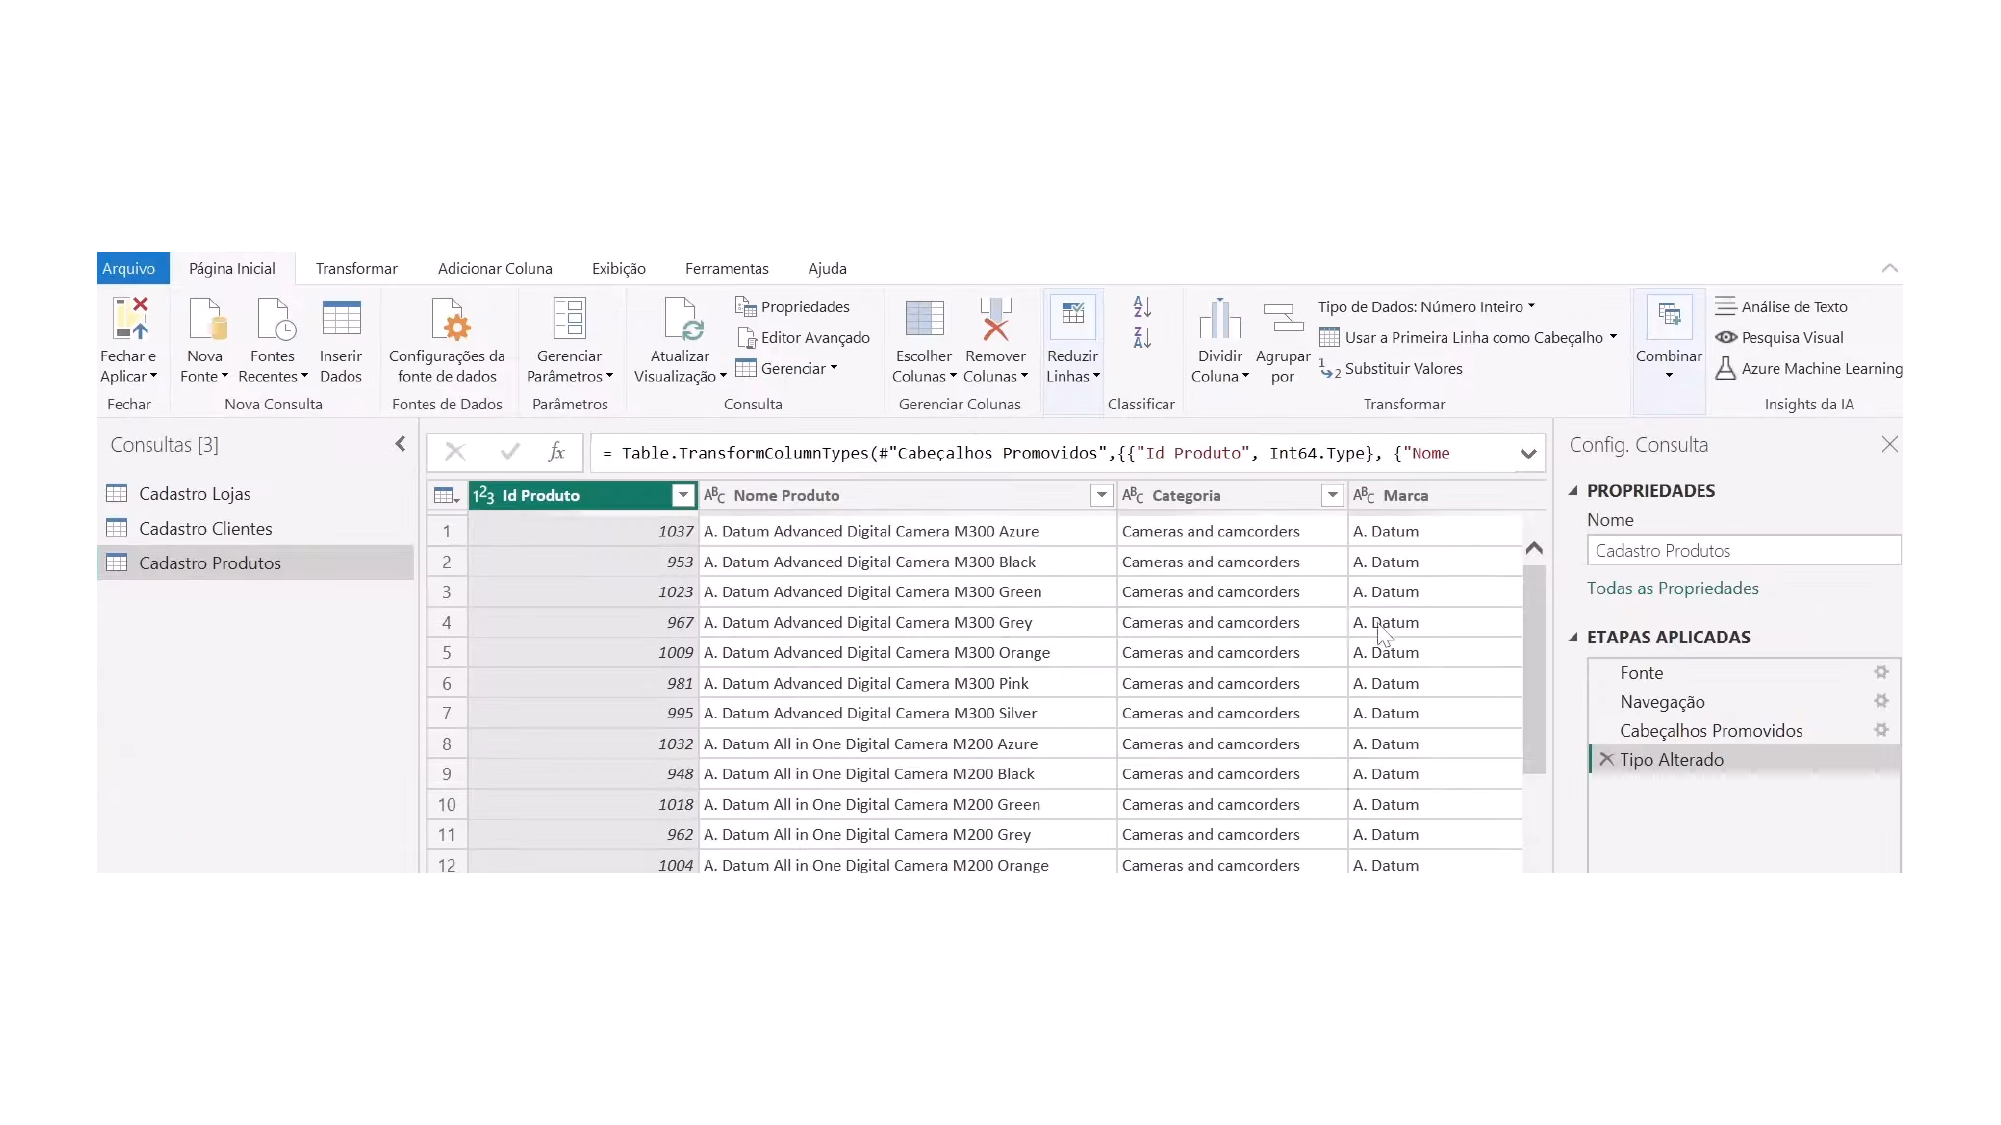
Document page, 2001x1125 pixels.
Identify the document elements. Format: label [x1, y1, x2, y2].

list [97, 252, 1903, 873]
